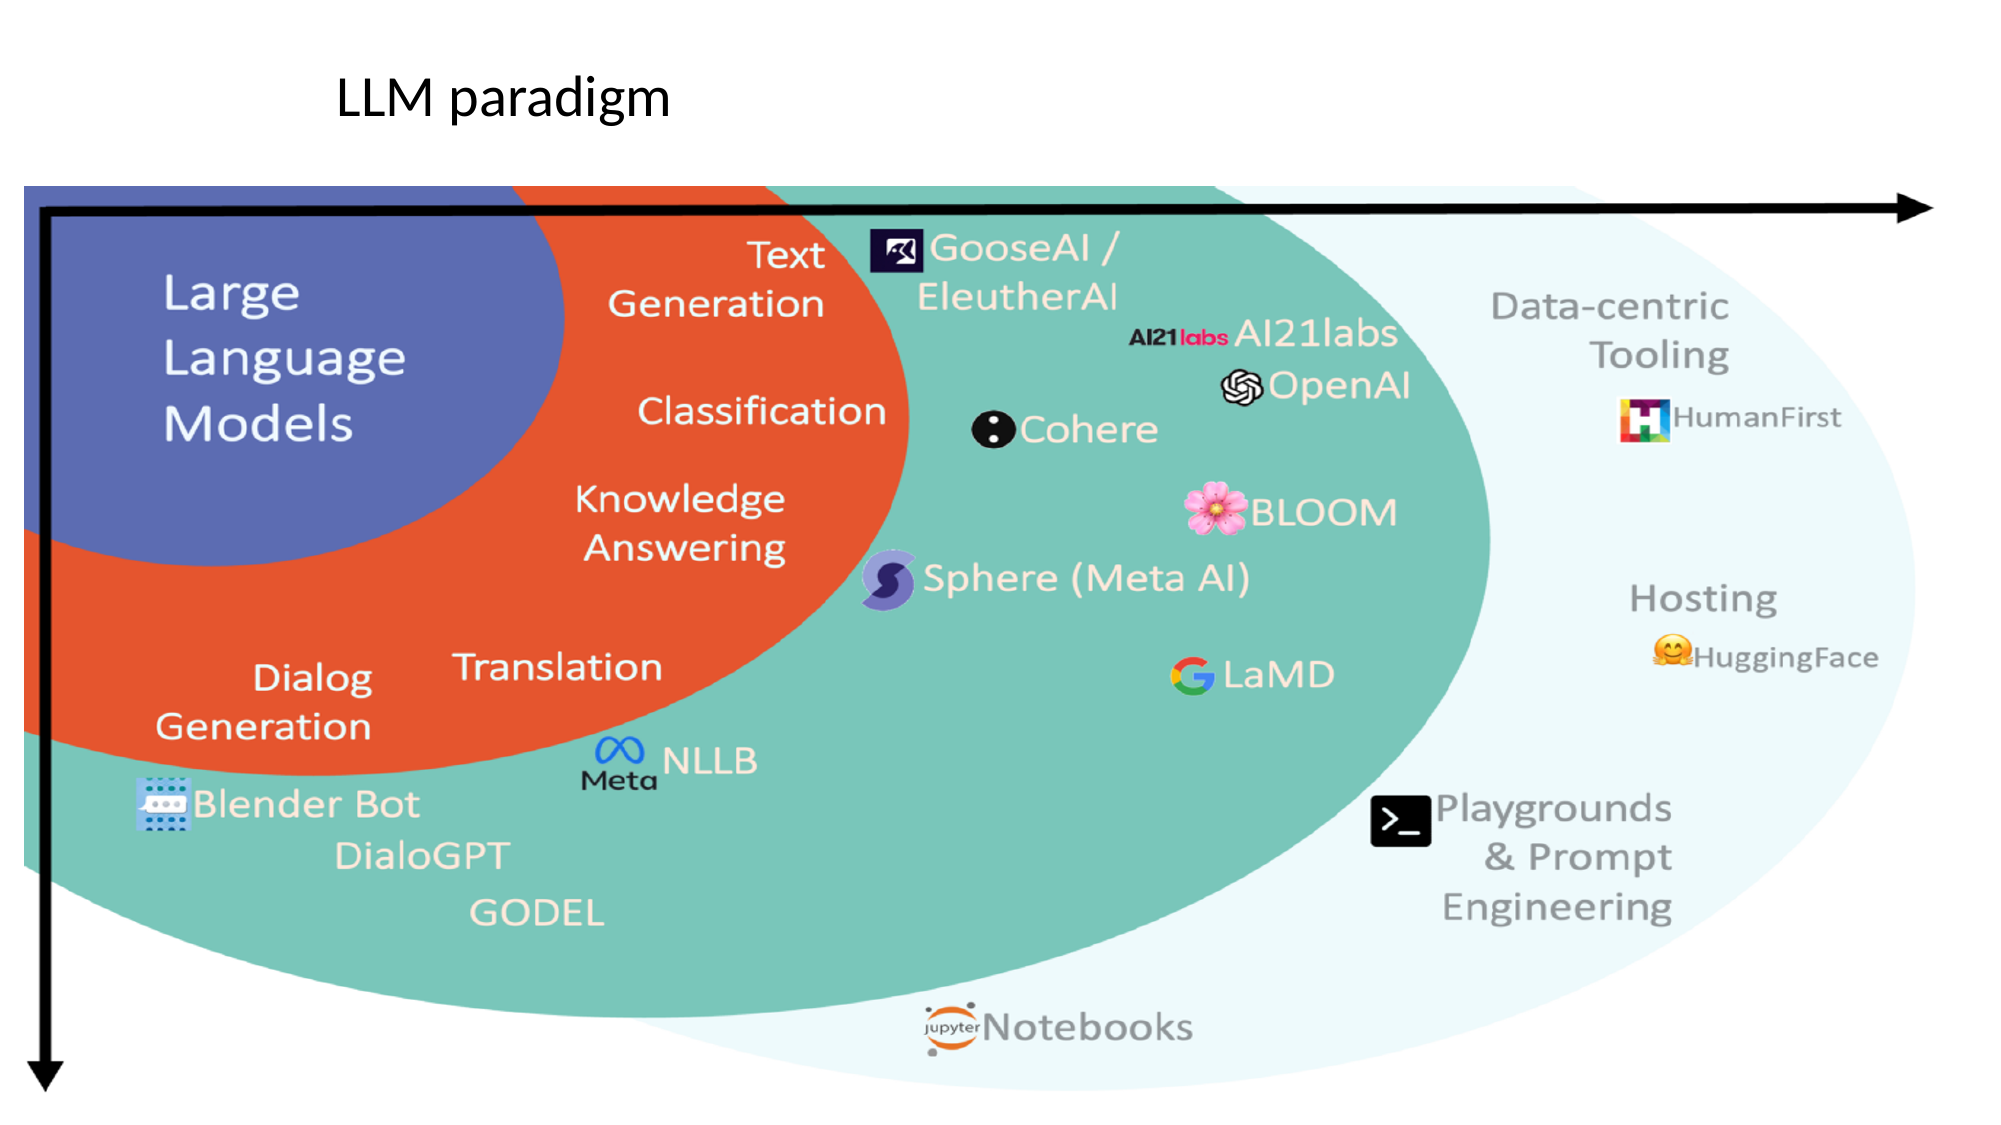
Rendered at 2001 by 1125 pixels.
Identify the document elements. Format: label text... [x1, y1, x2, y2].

picture [24, 186, 1938, 1101]
text_box LLM paradigm [321, 42, 1570, 135]
